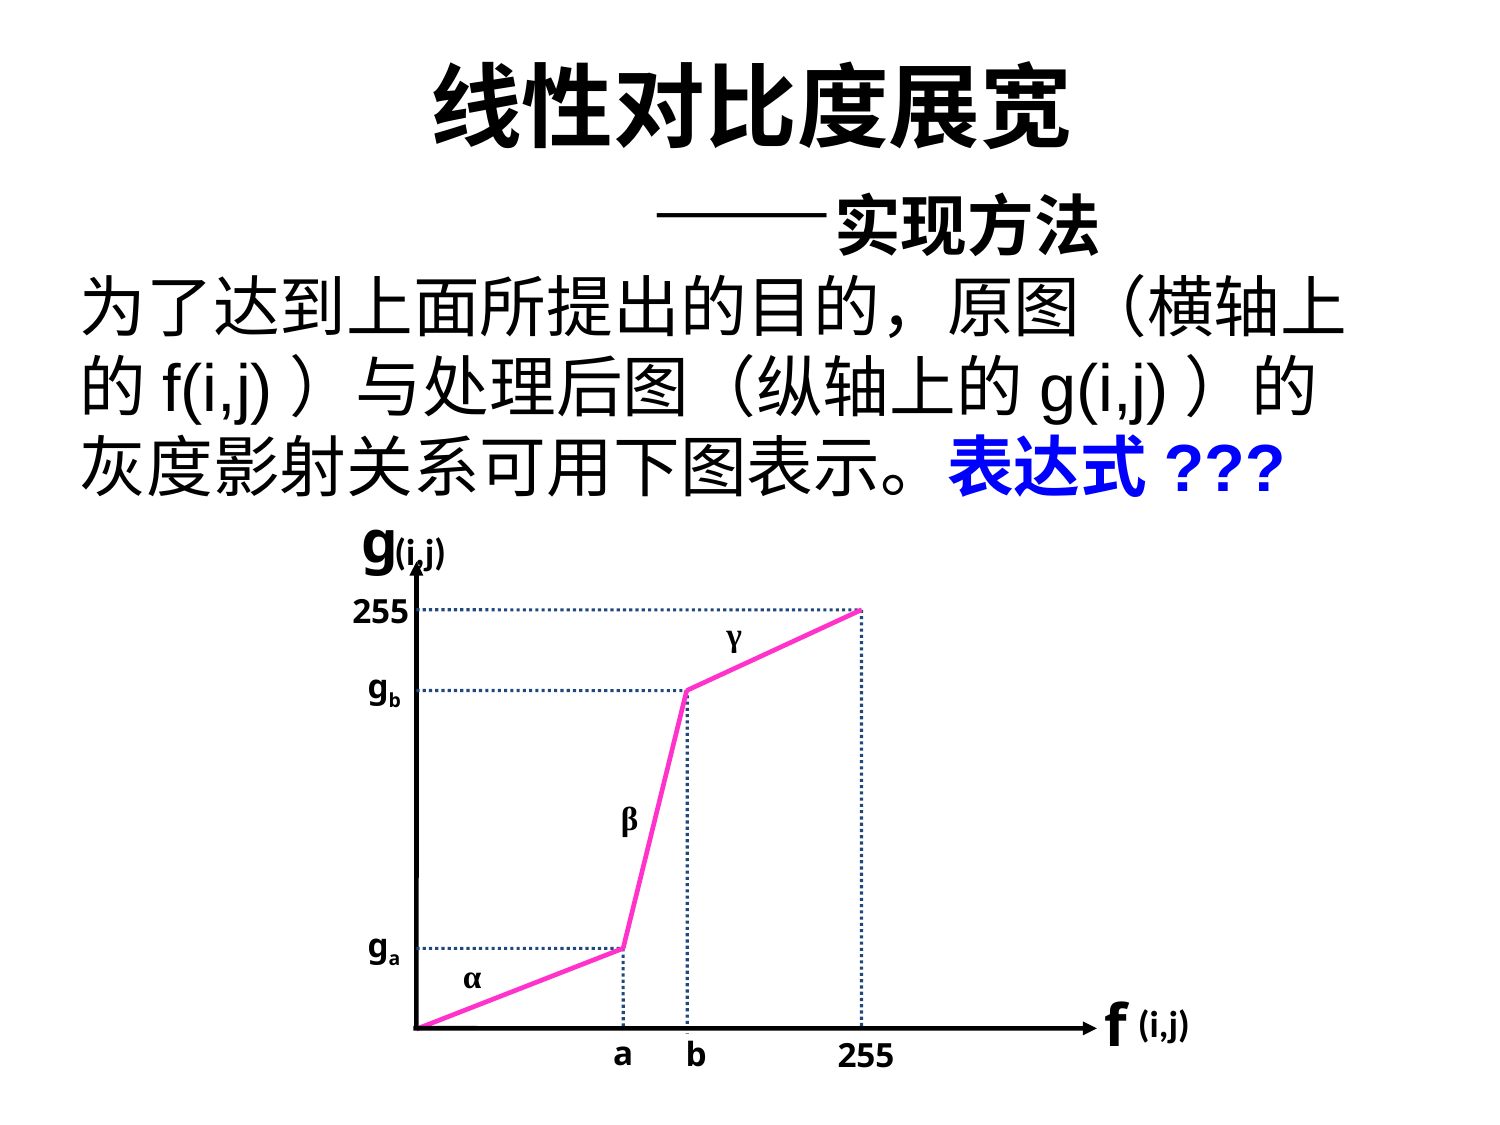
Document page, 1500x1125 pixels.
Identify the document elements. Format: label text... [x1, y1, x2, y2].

text_box 为了达到上面所提出的目的，原图（横轴上的f(i,j)）与处理后图（纵轴上的g(i,j)）的灰度影射关系可用下图表示。表达式??? [64, 257, 1388, 513]
title 线性对比度展宽 ——实现方法 [246, 58, 1278, 260]
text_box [337, 496, 1236, 1083]
